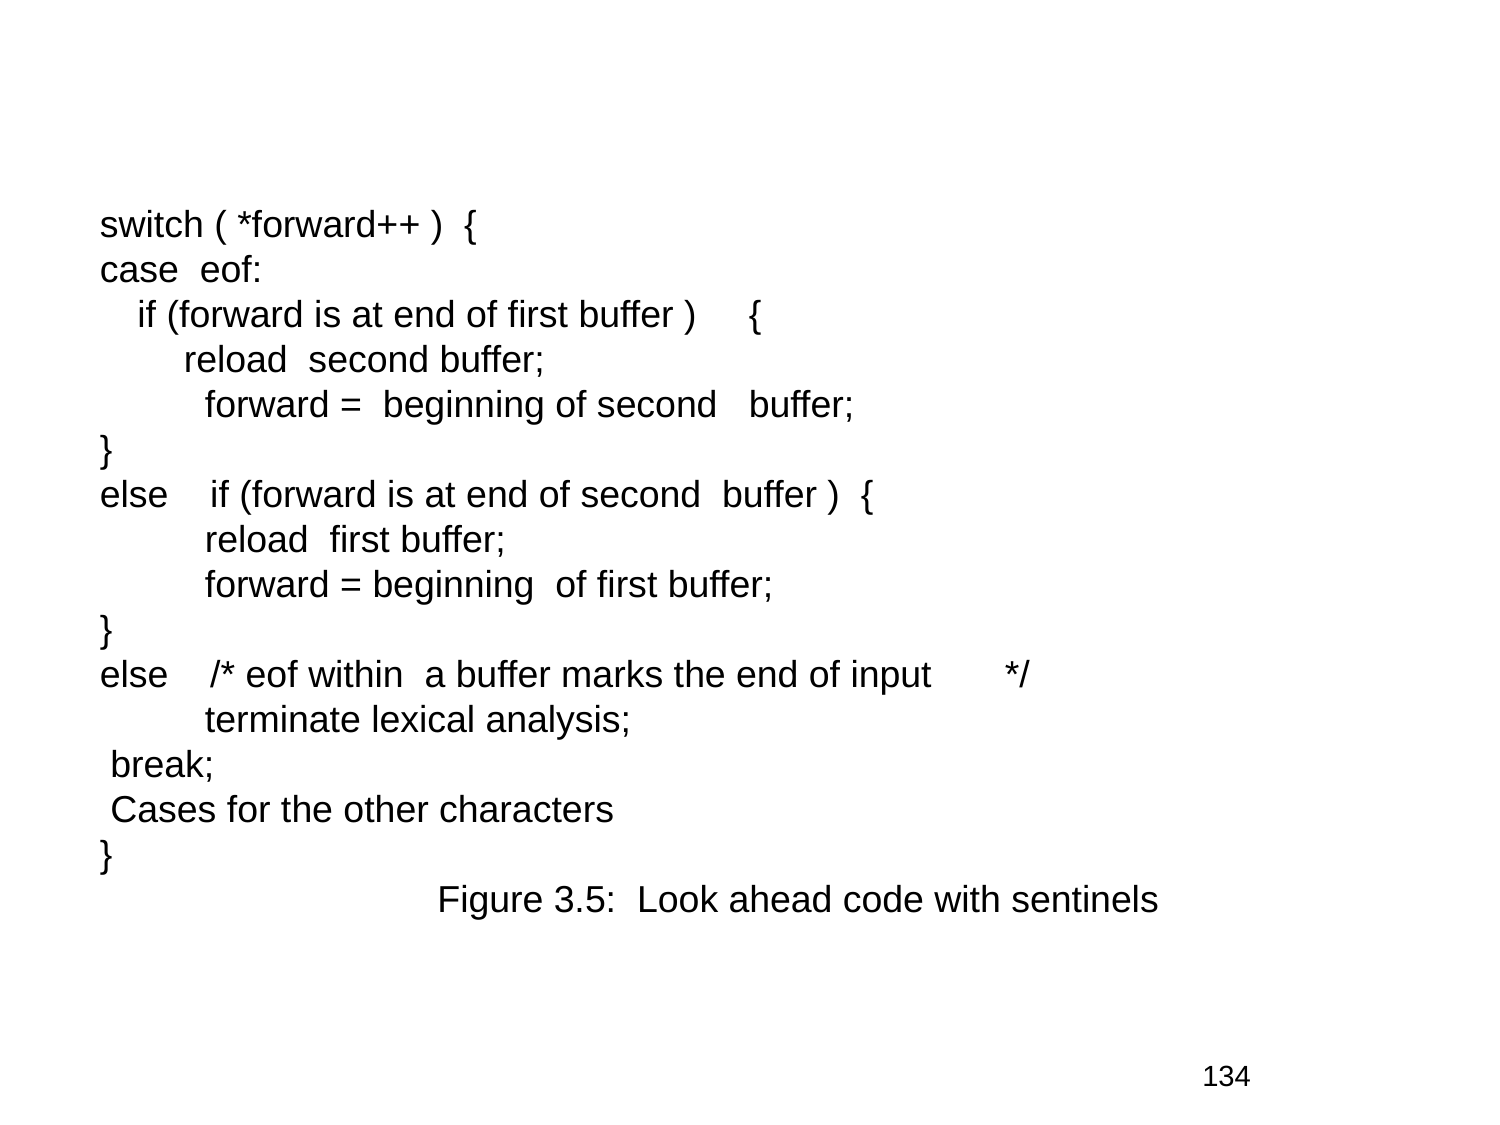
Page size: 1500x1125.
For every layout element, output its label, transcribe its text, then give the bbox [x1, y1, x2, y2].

list switch ( *forward++ ) { case eof: if (forward is at end of first buffer ) { reload second buffer; forward = beginning of second buffer; } else if (forward is at end of second buffer ) { reload first buffer; forward = beginning of first buffer; } else /* eof within a buffer marks the end of input */ terminate lexical analysis; break; Cases for the other characters } Figure 3.5: Look ahead code with sentinels [62, 200, 1463, 1100]
slide_number 134 [1187, 1050, 1500, 1125]
